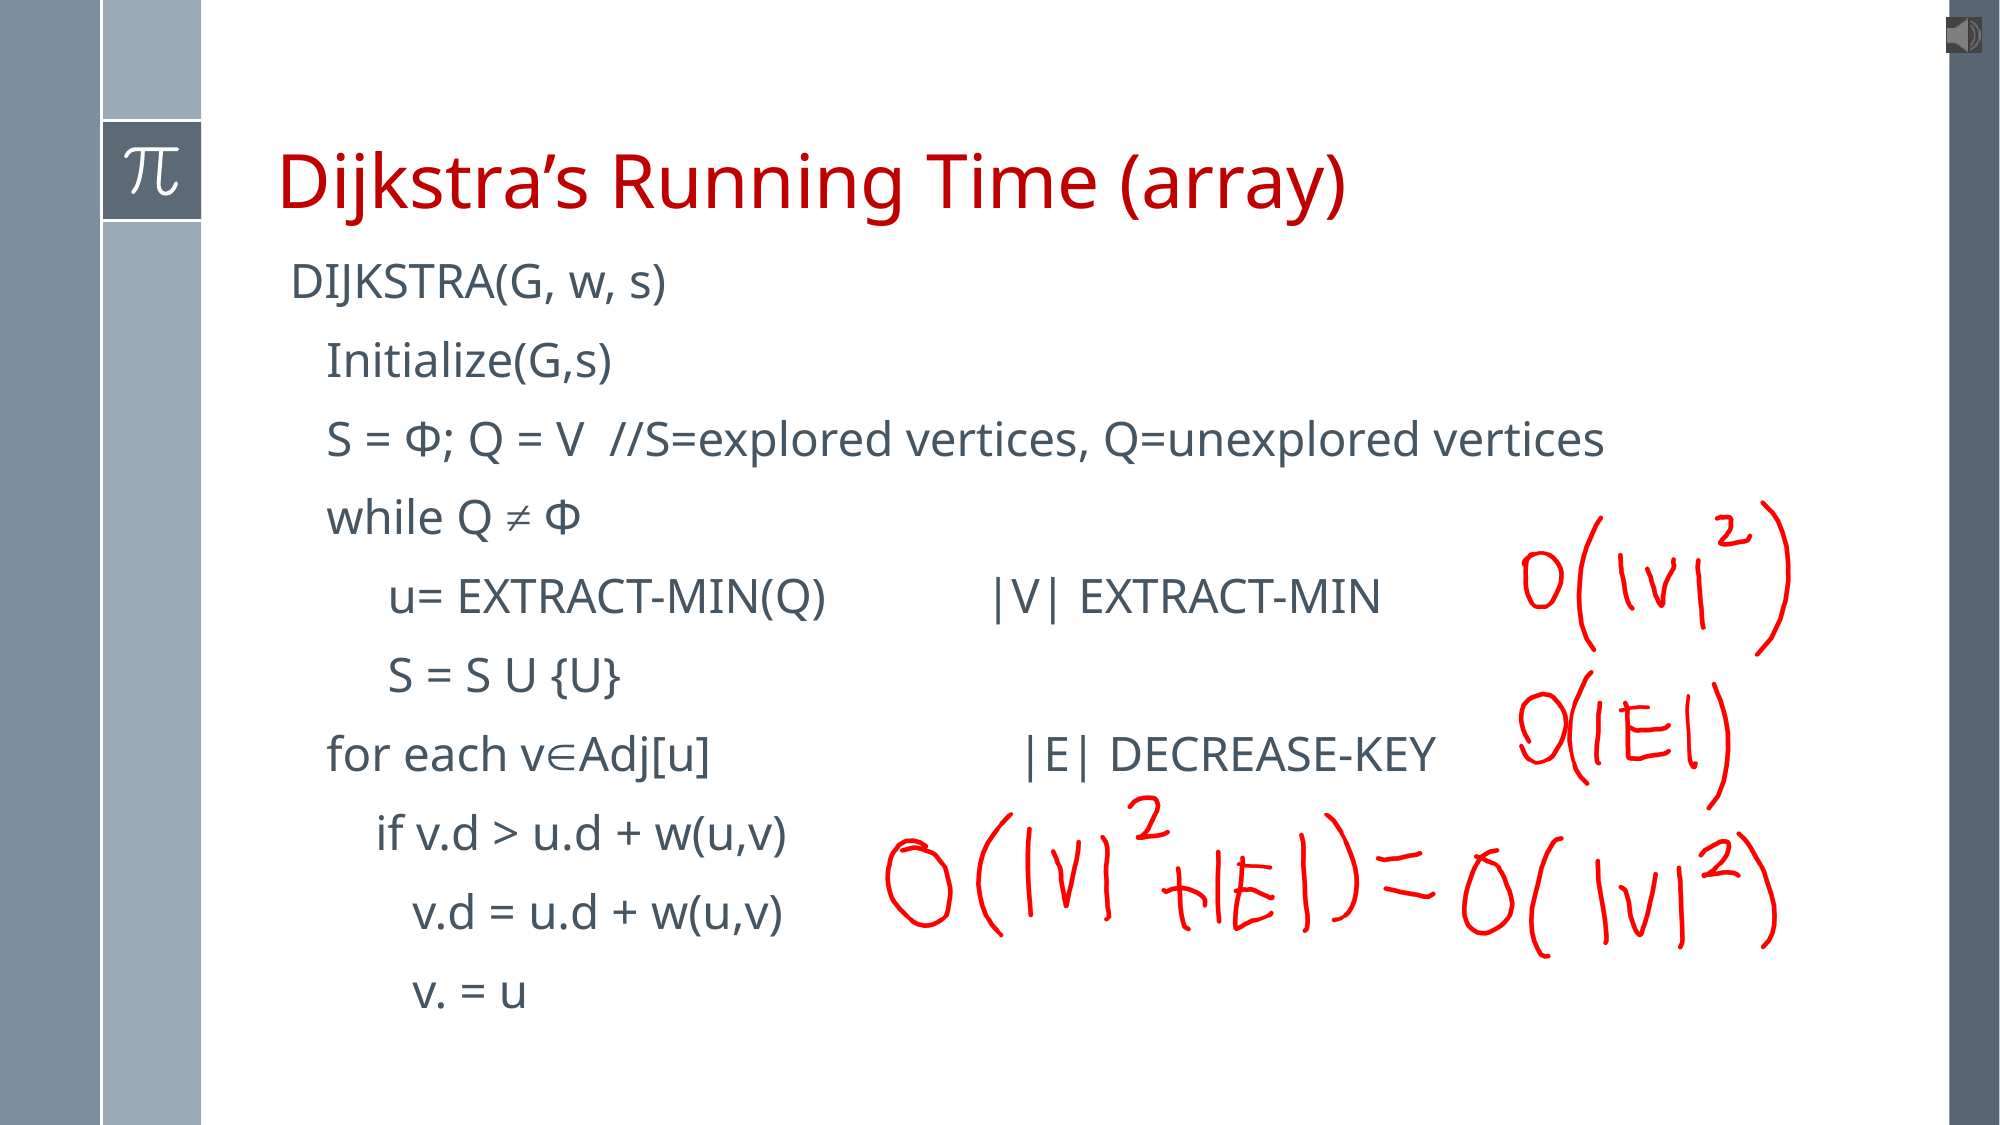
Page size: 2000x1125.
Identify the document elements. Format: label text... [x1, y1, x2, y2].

picture [885, 500, 1802, 970]
title Dijkstra’s Running Time (array) [261, 29, 1867, 233]
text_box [1945, 16, 1983, 55]
